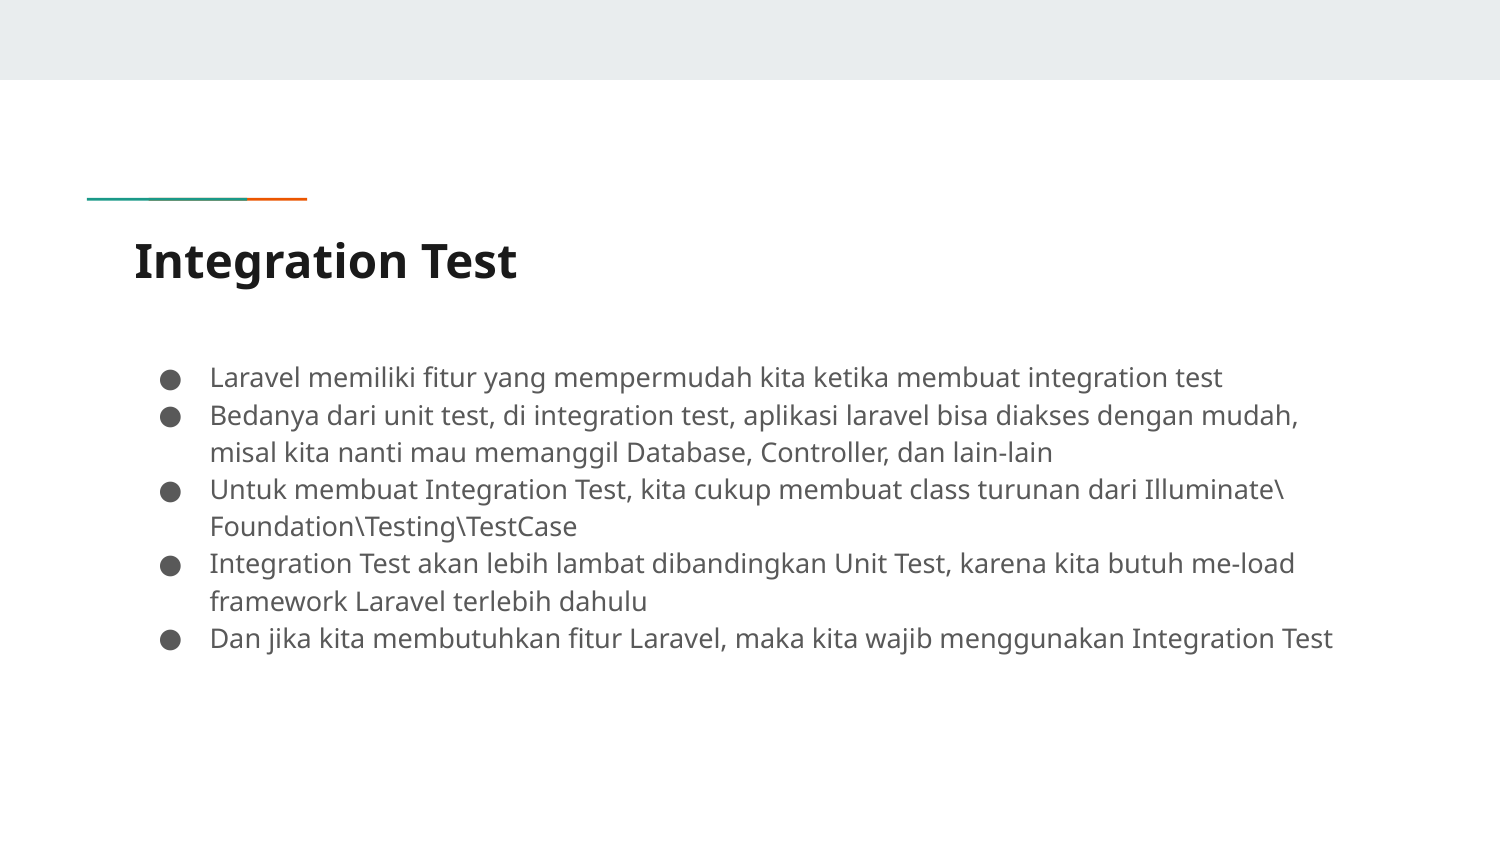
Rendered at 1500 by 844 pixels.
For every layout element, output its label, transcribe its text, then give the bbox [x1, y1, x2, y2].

title Integration Test [119, 216, 1381, 305]
list Laravel memiliki fitur yang mempermudah kita ketika membuat integration test Bedanya dari unit test, di integration test, aplikasi laravel bisa diakses dengan mudah, misal kita nanti mau memanggil Database, Controller, dan lain-lain Untuk membuat Integration Test, kita cukup membuat class turunan dari Illuminate\Foundation\Testing\TestCase Integration Test akan lebih lambat dibandingkan Unit Test, karena kita butuh me-load framework Laravel terlebih dahulu Dan jika kita membutuhkan fitur Laravel, maka kita wajib menggunakan Integration Test [119, 341, 1381, 712]
